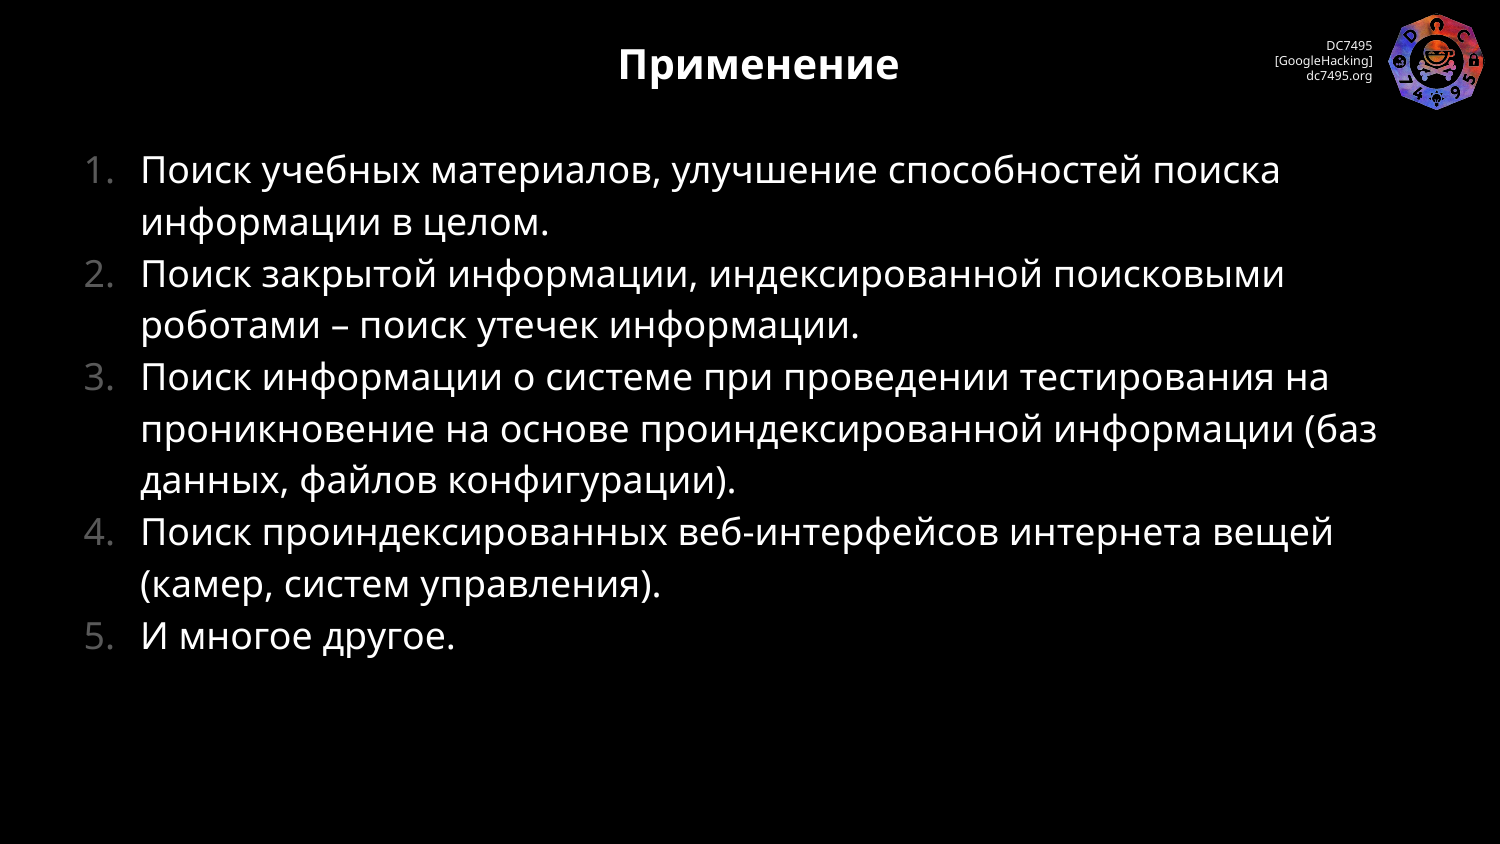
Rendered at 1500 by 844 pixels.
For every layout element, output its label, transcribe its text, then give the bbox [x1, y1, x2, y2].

list Применение Поиск учебных материалов, улучшение способностей поиска информации в целом. Поиск закрытой информации, индексированной поисковыми роботами – поиск утечек информации. Поиск информации о системе при проведении тестирования на проникновение на основе проиндексированной информации (баз данных, файлов конфигурации). Поиск проиндексированных веб-интерфейсов интернета вещей (камер, систем управления). И многое другое. [50, 15, 1449, 824]
text_box DC7495 [GoogleHacking] dc7495.org [1115, 37, 1373, 113]
picture [1385, 10, 1488, 113]
